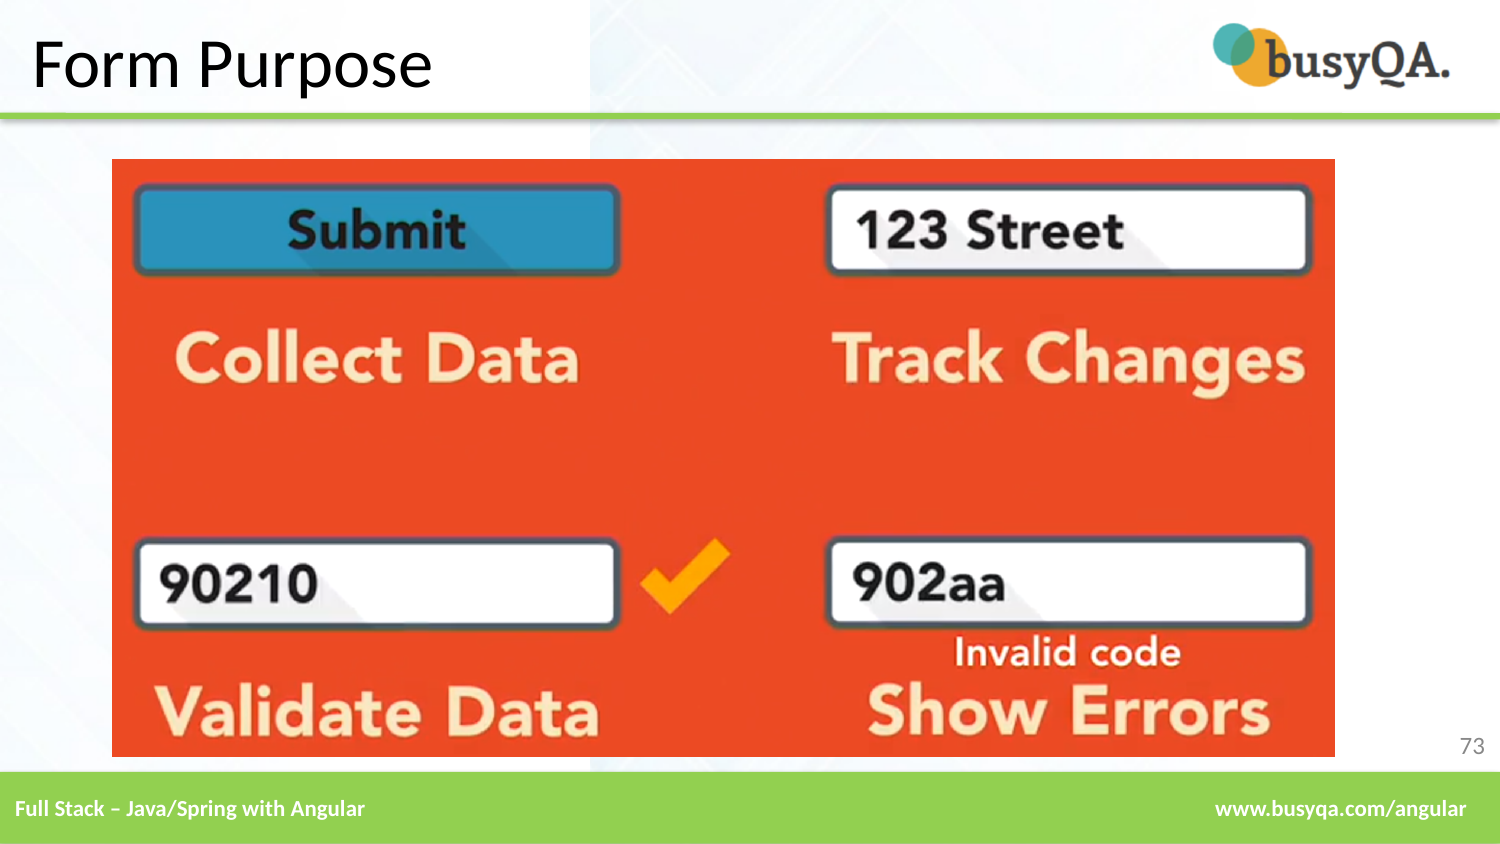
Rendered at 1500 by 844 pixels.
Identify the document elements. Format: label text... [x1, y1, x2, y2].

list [112, 159, 1335, 757]
picture [0, 0, 1500, 113]
picture [0, 119, 1500, 771]
title Form Purpose [17, 8, 1368, 110]
